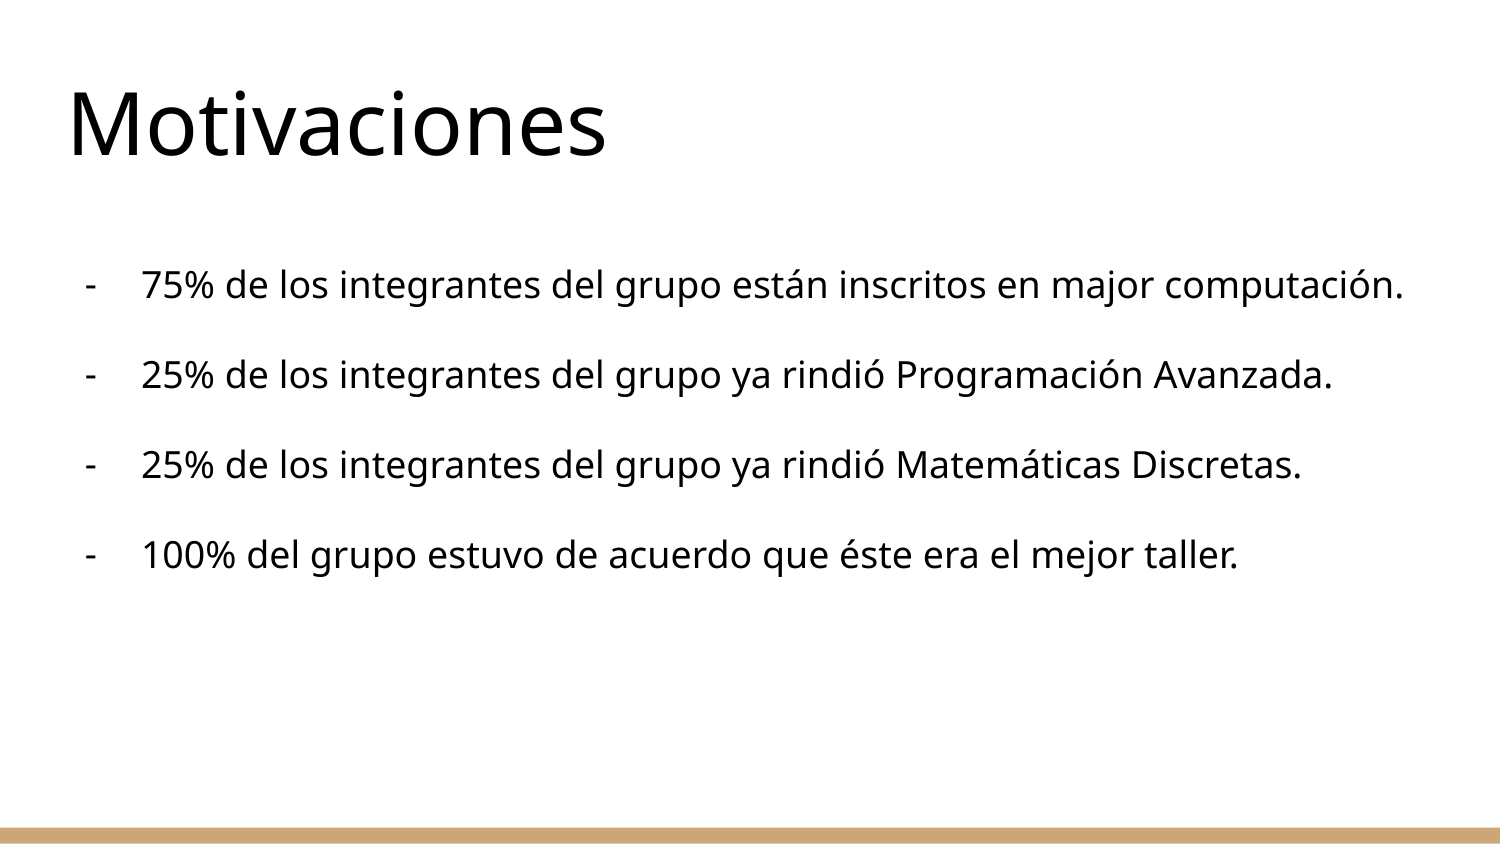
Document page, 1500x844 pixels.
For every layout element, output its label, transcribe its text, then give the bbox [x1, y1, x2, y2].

title Motivaciones [51, 51, 1449, 189]
list 75% de los integrantes del grupo están inscritos en major computación. 25% de los integrantes del grupo ya rindió Programación Avanzada. 25% de los integrantes del grupo ya rindió Matemáticas Discretas. 100% del grupo estuvo de acuerdo que éste era el mejor taller. [51, 200, 1449, 752]
